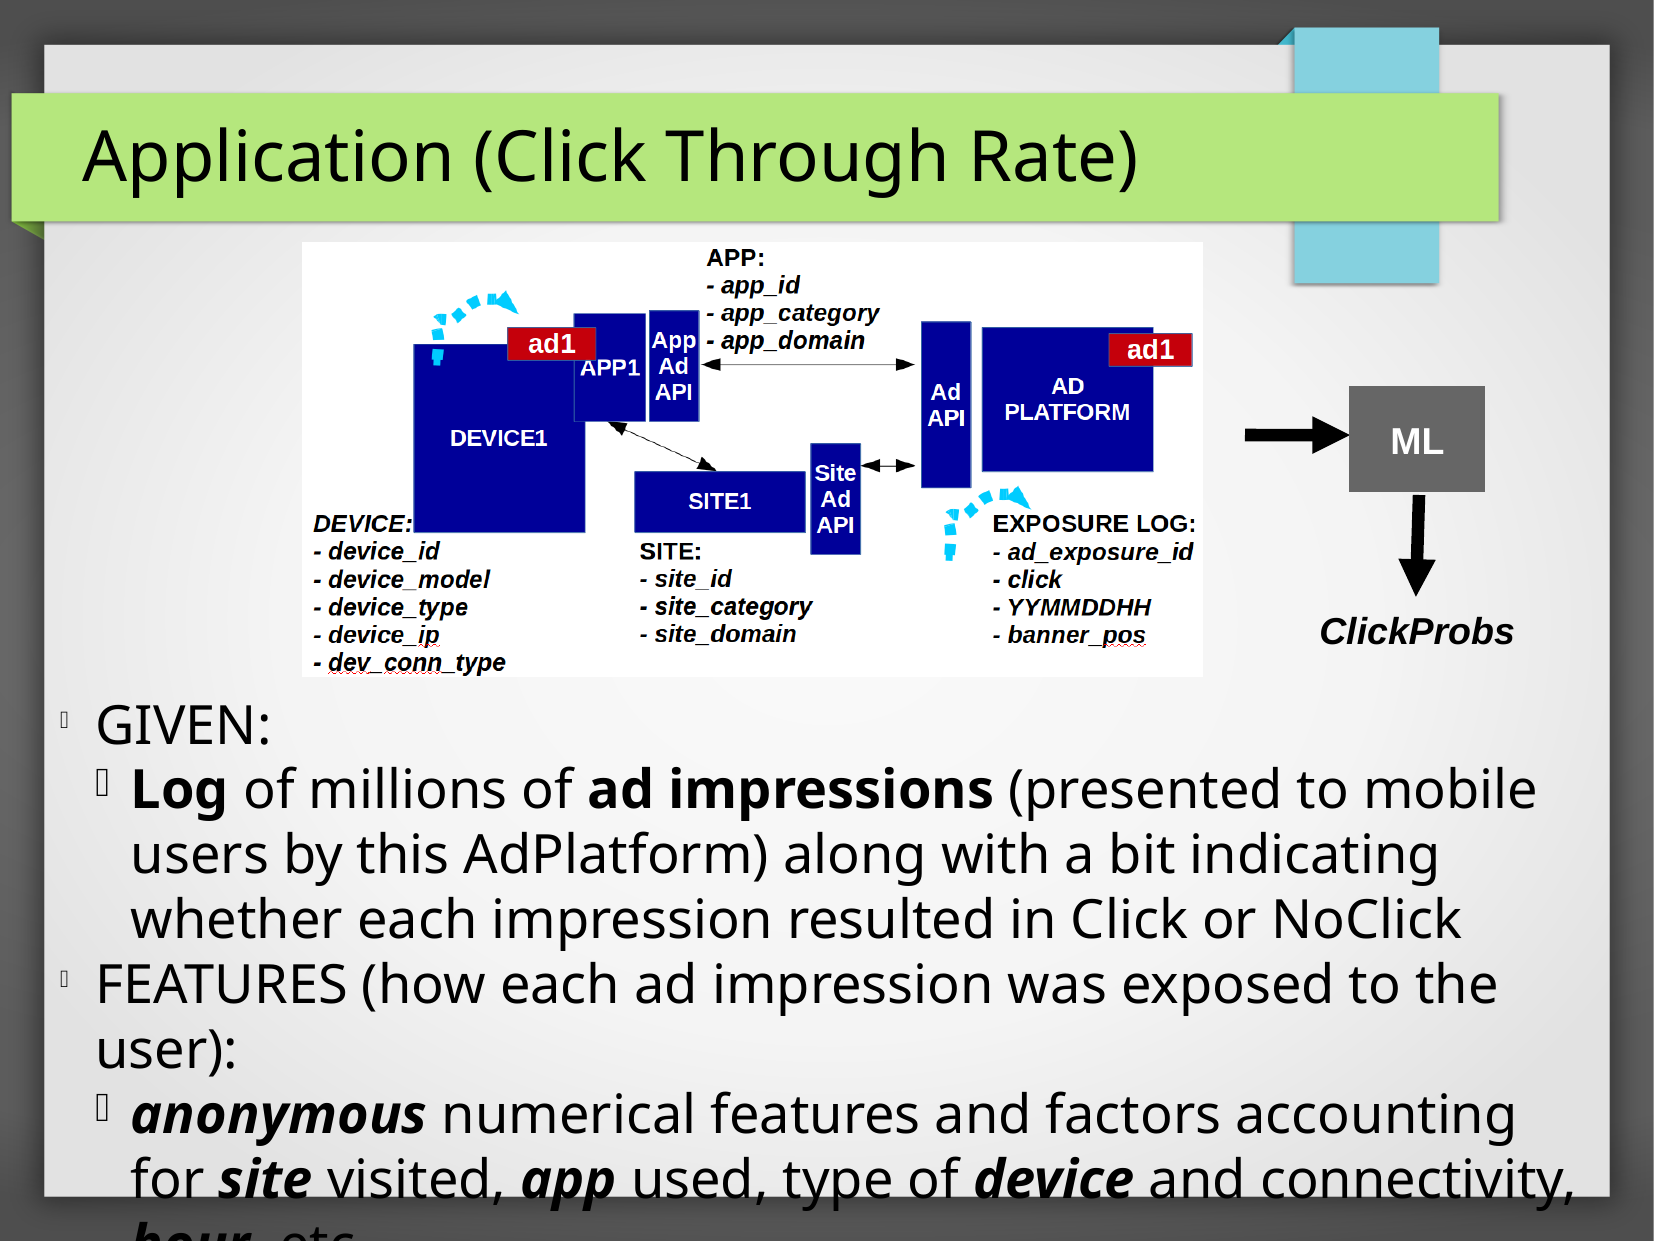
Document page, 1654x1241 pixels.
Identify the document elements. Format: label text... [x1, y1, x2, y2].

picture [0, 0, 1654, 1241]
text_box [1410, 494, 1423, 597]
text_box Application (Click Through Rate) [82, 94, 1264, 213]
text_box [1244, 428, 1349, 442]
text_box ML [1349, 386, 1485, 492]
text_box ClickProbs [1304, 599, 1530, 657]
text_box GIVEN: Log of millions of ad impressions (presented to mobile users by this AdPlatform) along with a bit indicating whether each impression resulted in Click or NoClick FEATURES (how each ad impression was exposed to the user): anonymous numerical features and factors accounting for site visited, app used, type of device and connectivity, hour, etc. PREDICT: the Click Probability (ClickProb) of ad impression for test samples [59, 689, 1590, 1179]
